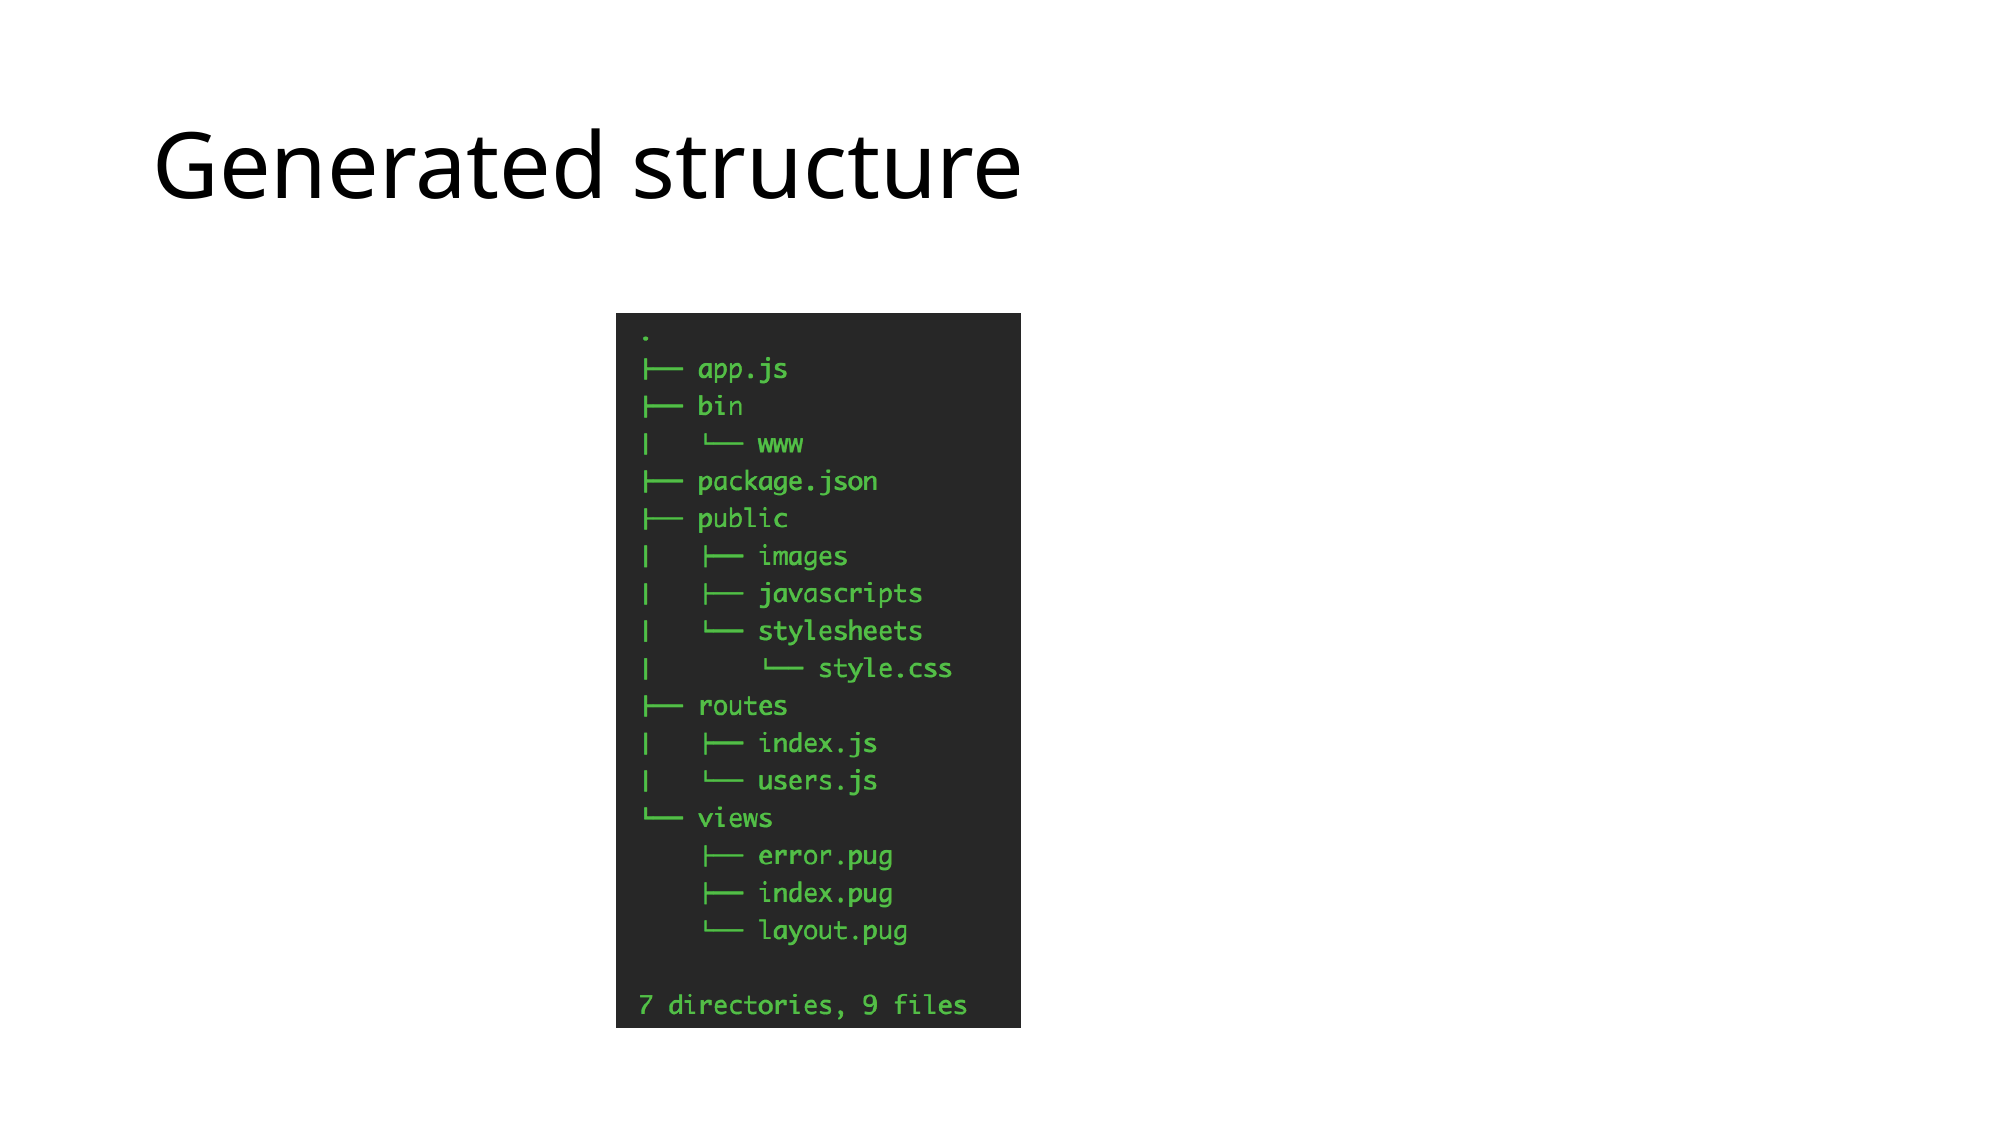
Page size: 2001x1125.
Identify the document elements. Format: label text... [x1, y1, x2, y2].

title Generated structure [137, 59, 1863, 278]
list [616, 314, 1021, 1028]
